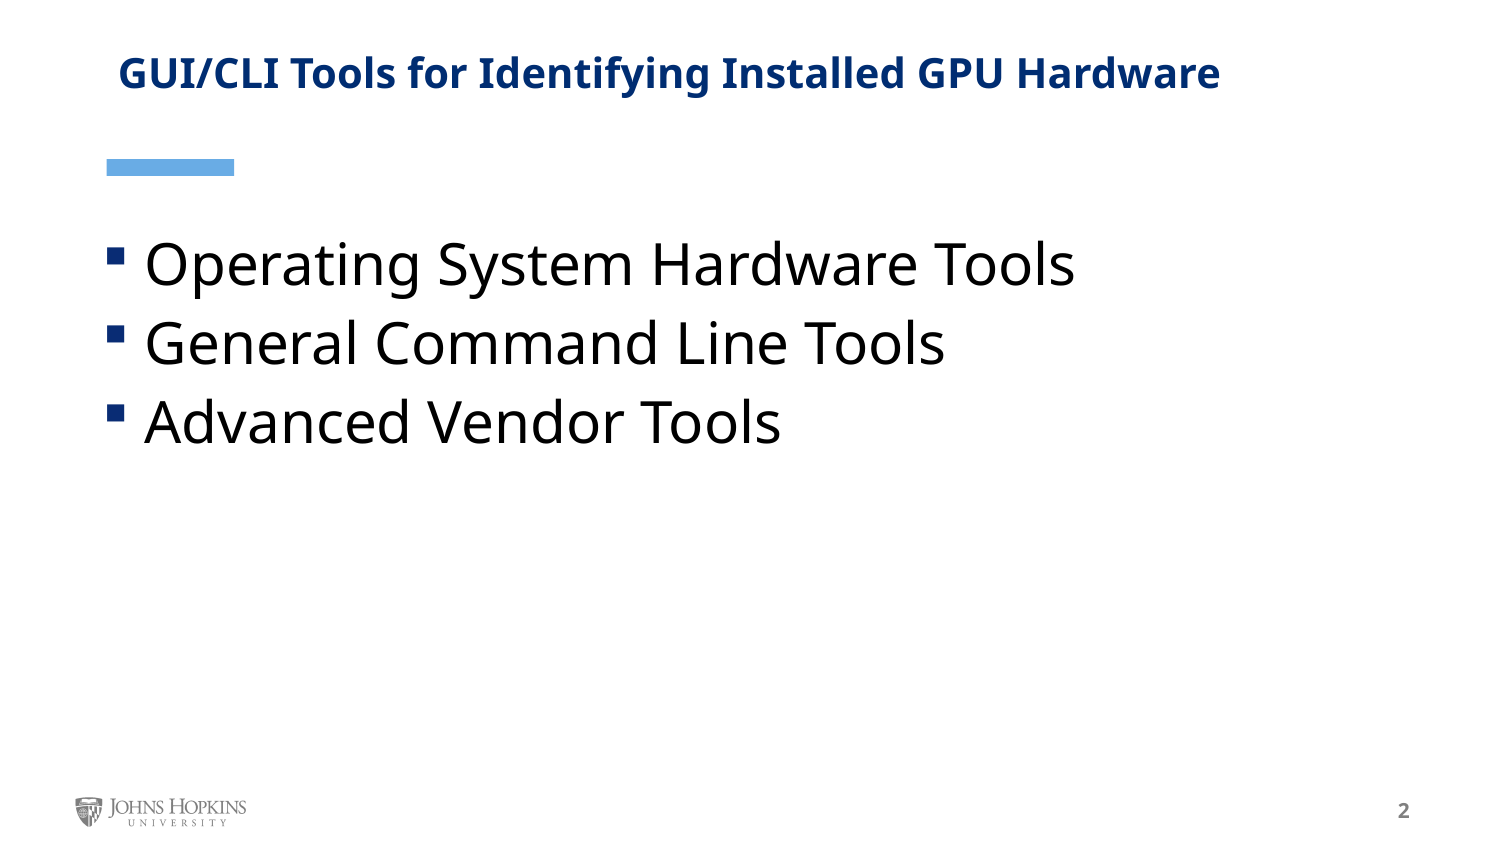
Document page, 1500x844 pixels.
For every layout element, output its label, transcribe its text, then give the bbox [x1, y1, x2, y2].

list Operating System Hardware Tools General Command Line Tools Advanced Vendor Tools [87, 228, 1414, 733]
title GUI/CLI Tools for Identifying Installed GPU Hardware [103, 45, 1397, 208]
